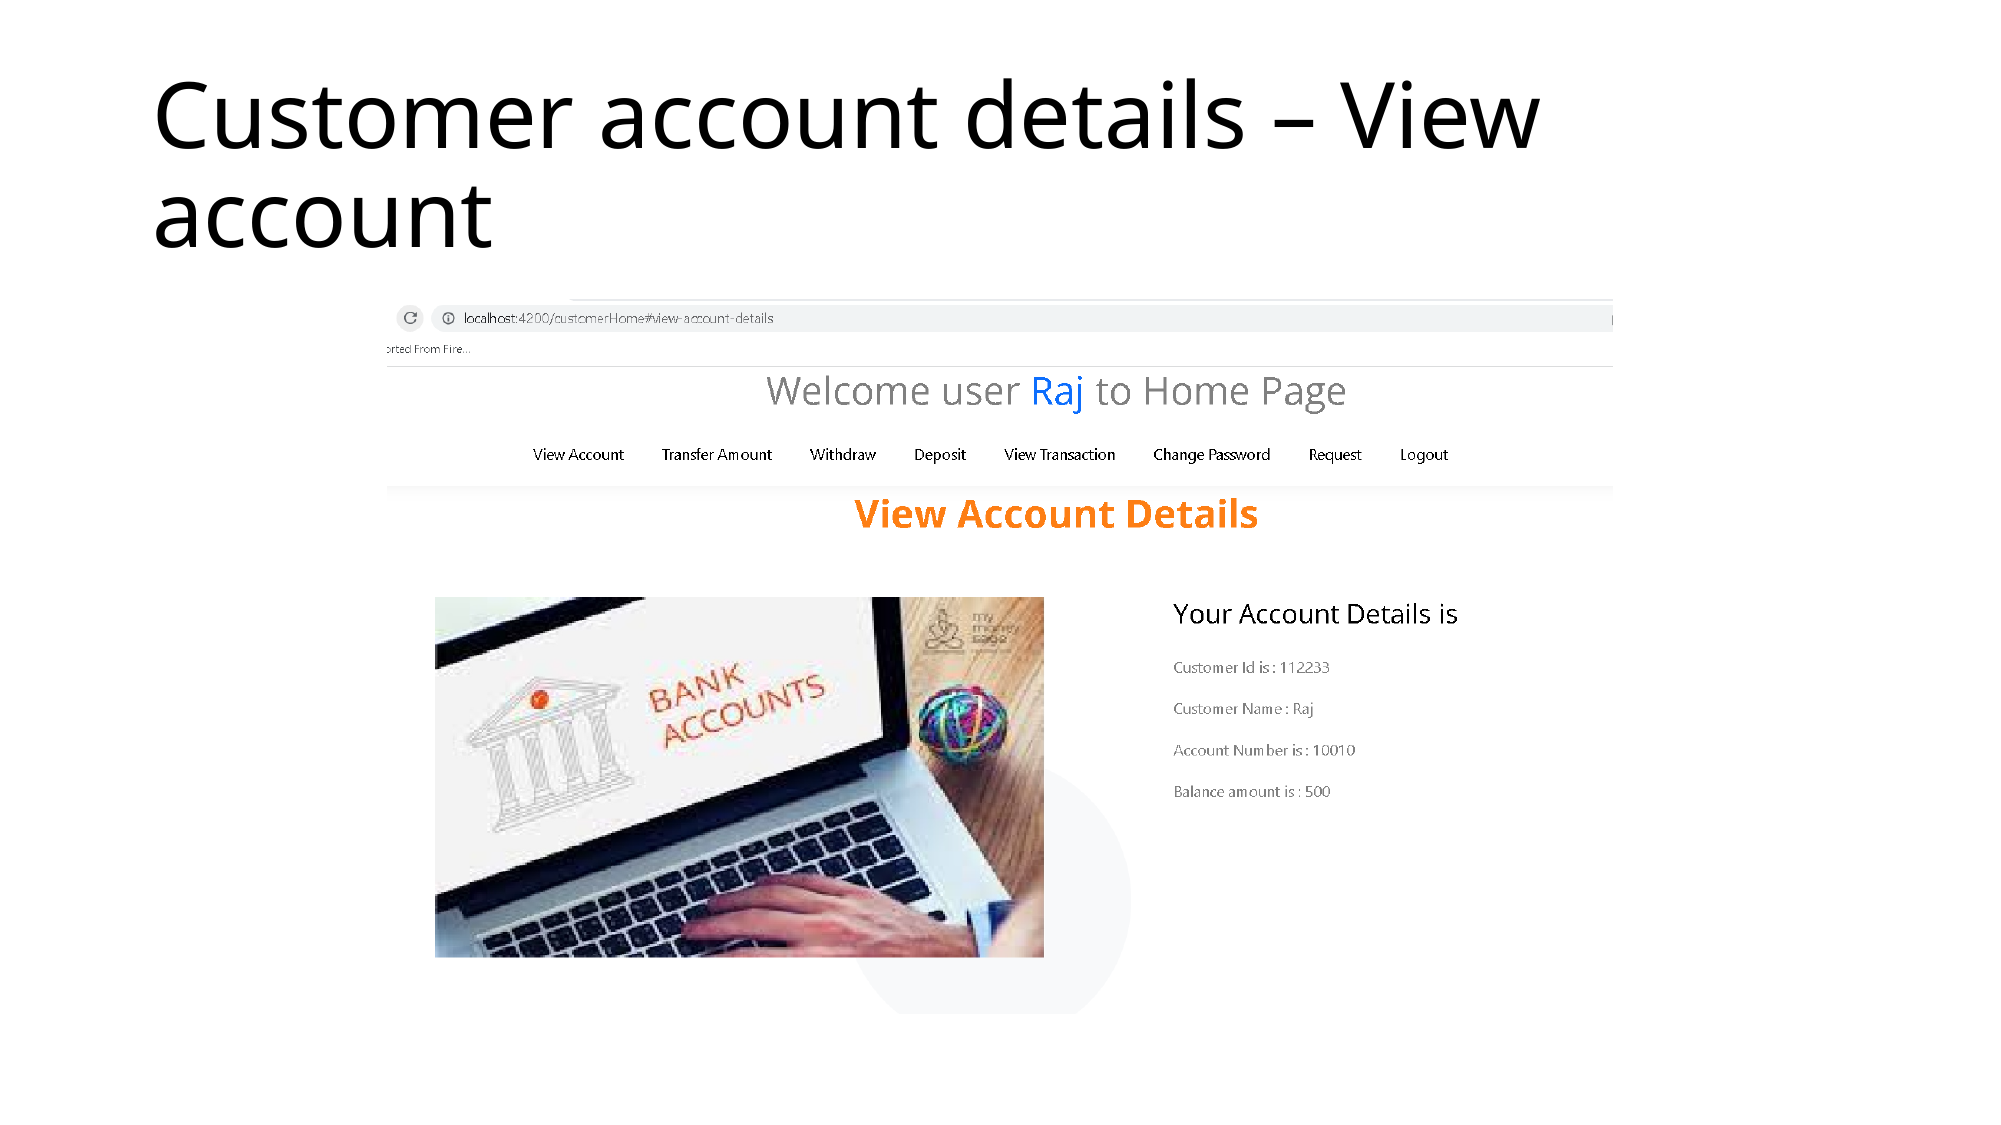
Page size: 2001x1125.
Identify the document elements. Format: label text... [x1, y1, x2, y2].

title Customer account details – View account [137, 59, 1863, 278]
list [387, 299, 1613, 1014]
